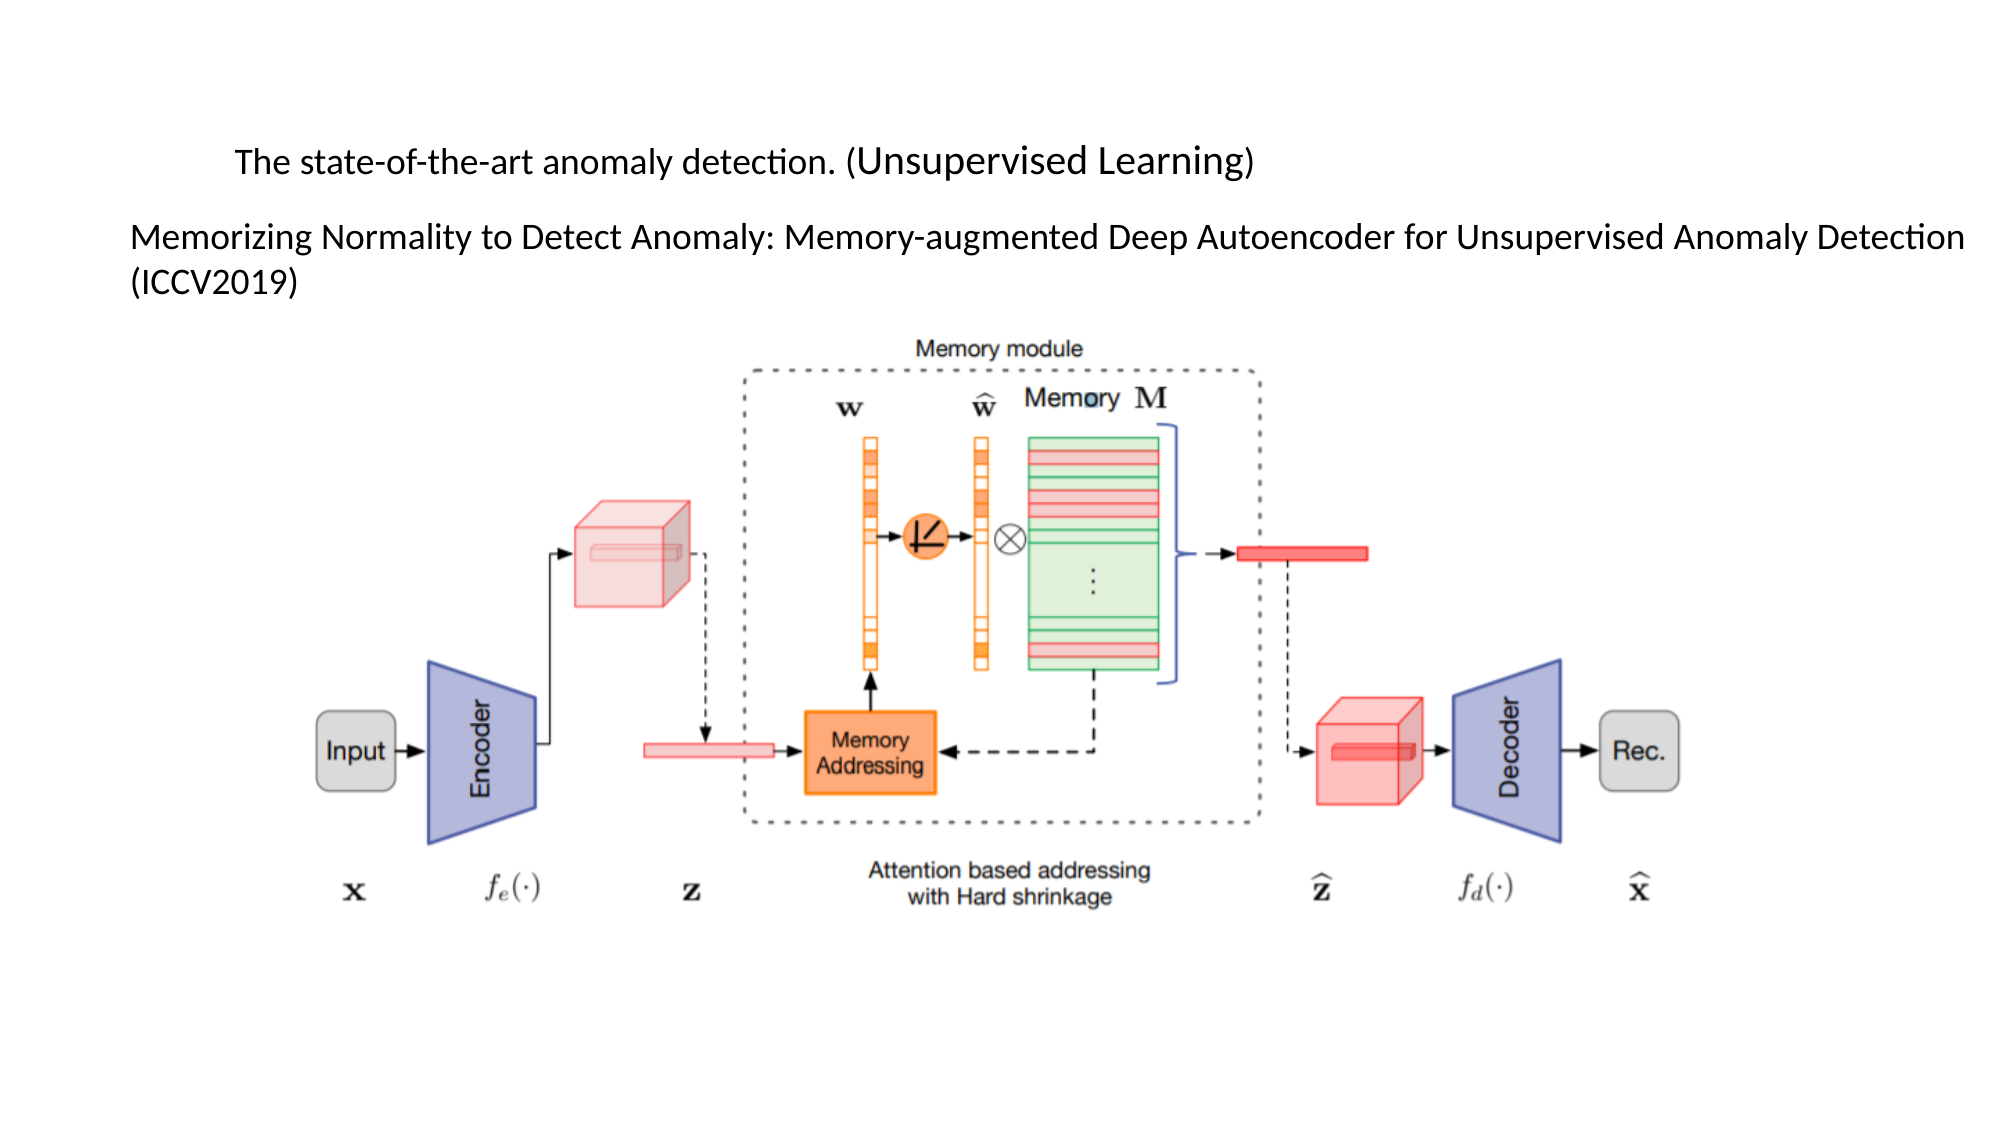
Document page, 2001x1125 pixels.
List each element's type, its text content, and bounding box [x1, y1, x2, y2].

text_box Memorizing Normality to Detect Anomaly: Memory-augmented Deep Autoencoder for Unsupervised Anomaly Detection (ICCV2019) [115, 204, 1990, 310]
picture [279, 323, 1721, 936]
text_box The state-of-the-art anomaly detection. (Unsupervised Learning) [219, 125, 1288, 191]
